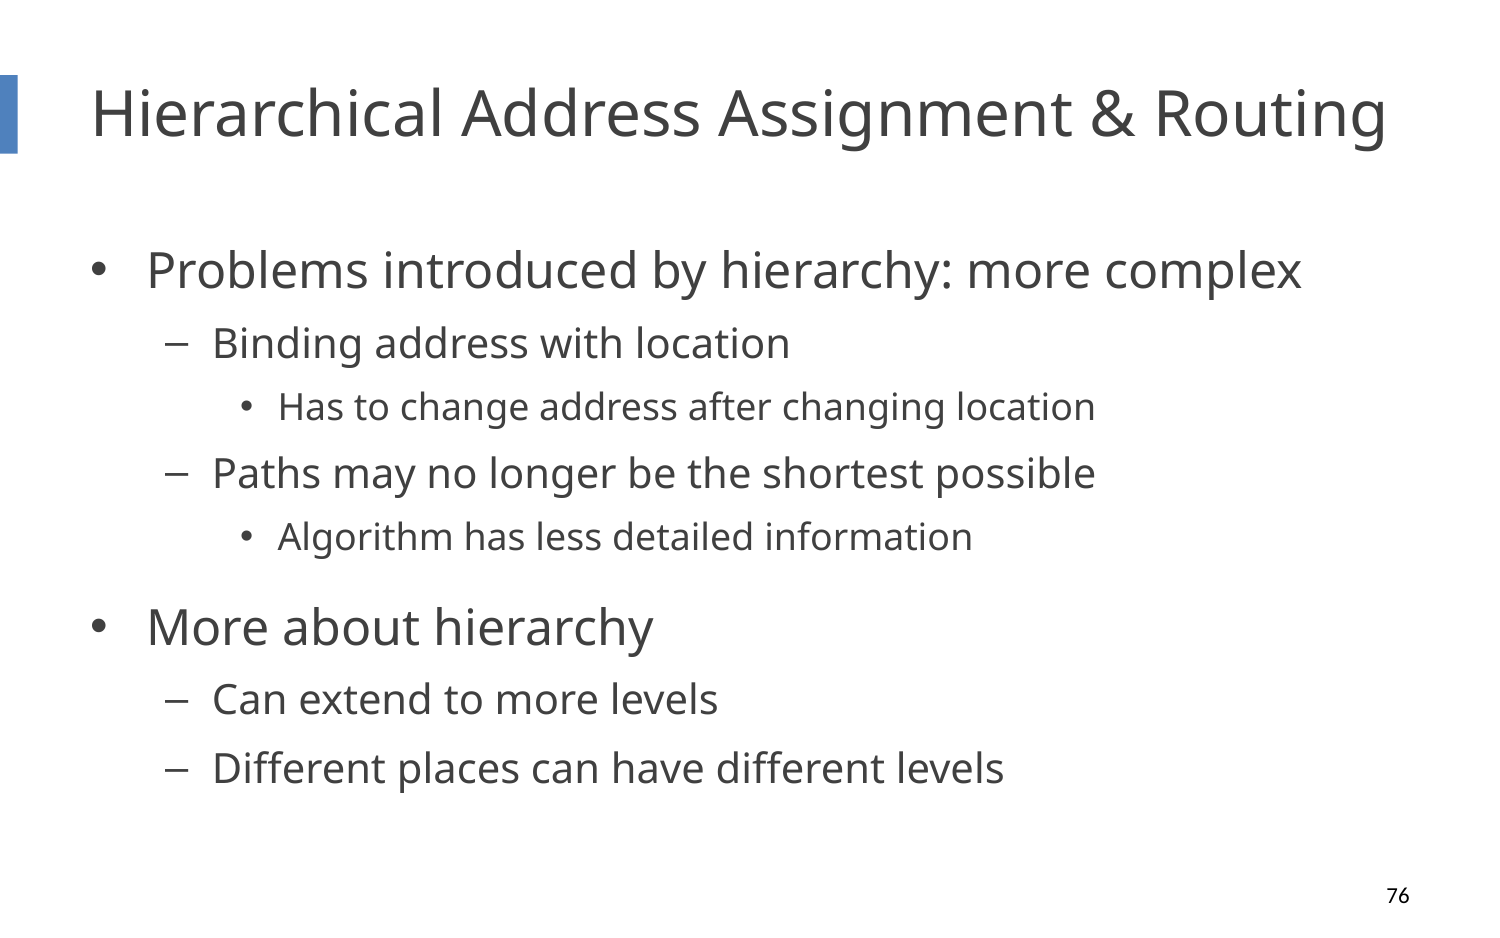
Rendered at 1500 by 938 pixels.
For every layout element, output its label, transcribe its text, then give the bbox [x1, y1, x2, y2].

title Hierarchical Address Assignment & Routing [75, 37, 1425, 186]
list Problems introduced by hierarchy: more complex Binding address with location Has to change address after changing location Paths may no longer be the shortest possible Algorithm has less detailed information More about hierarchy Can extend to more levels Different places can have different levels [75, 218, 1425, 883]
slide_number 76 [1074, 868, 1425, 919]
